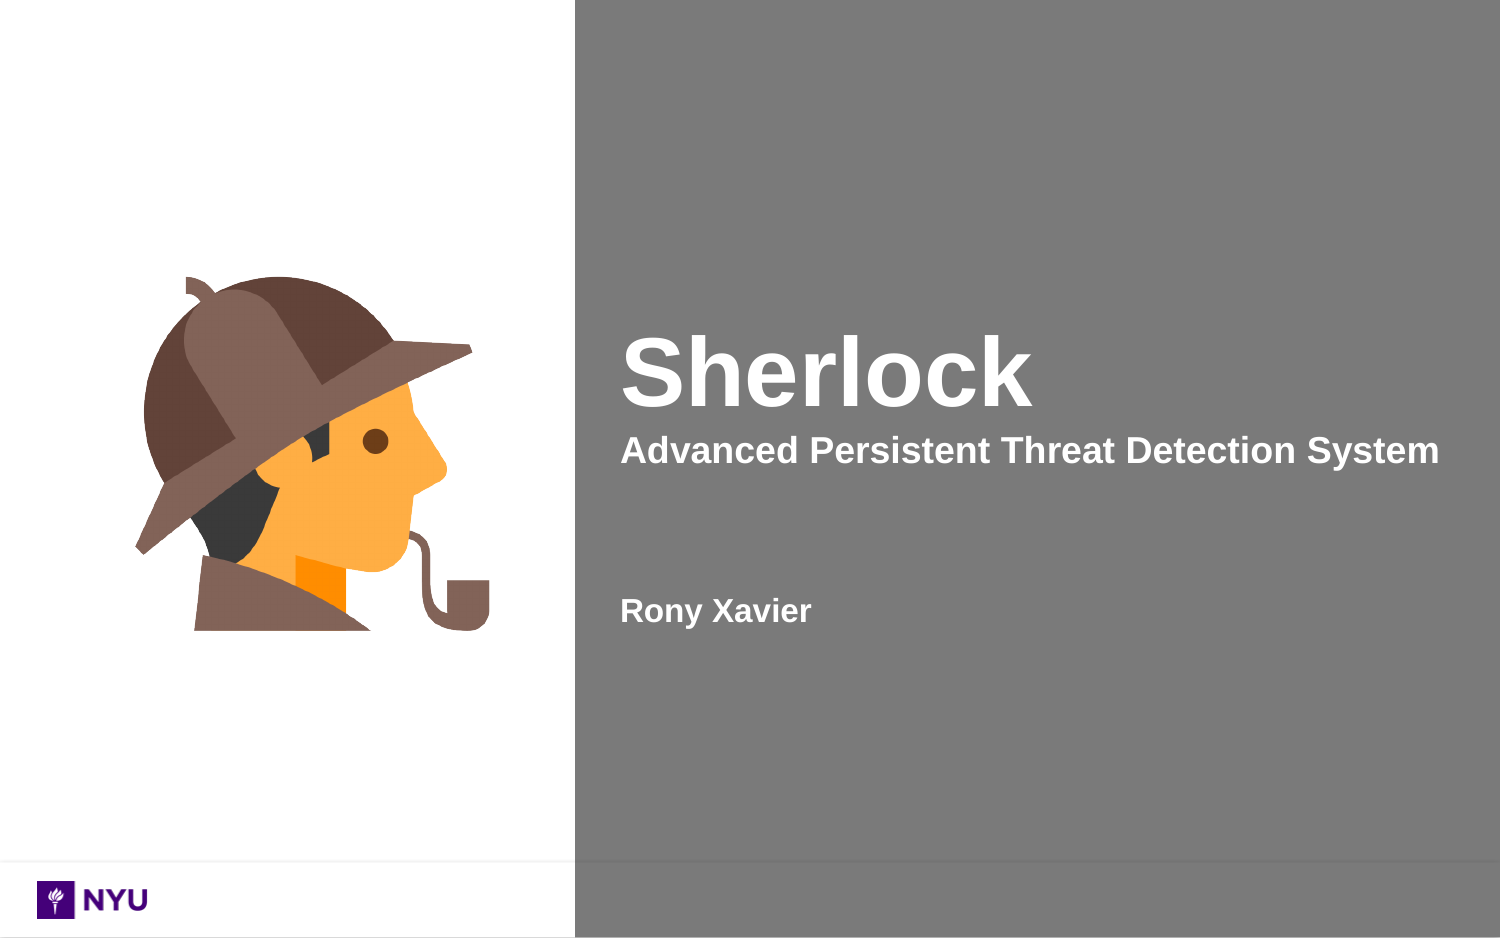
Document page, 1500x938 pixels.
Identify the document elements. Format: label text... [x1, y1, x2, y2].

picture [74, 255, 525, 651]
title Sherlock Advanced Persistent Threat Detection System Rony Xavier [575, 0, 1500, 938]
picture [37, 881, 148, 919]
